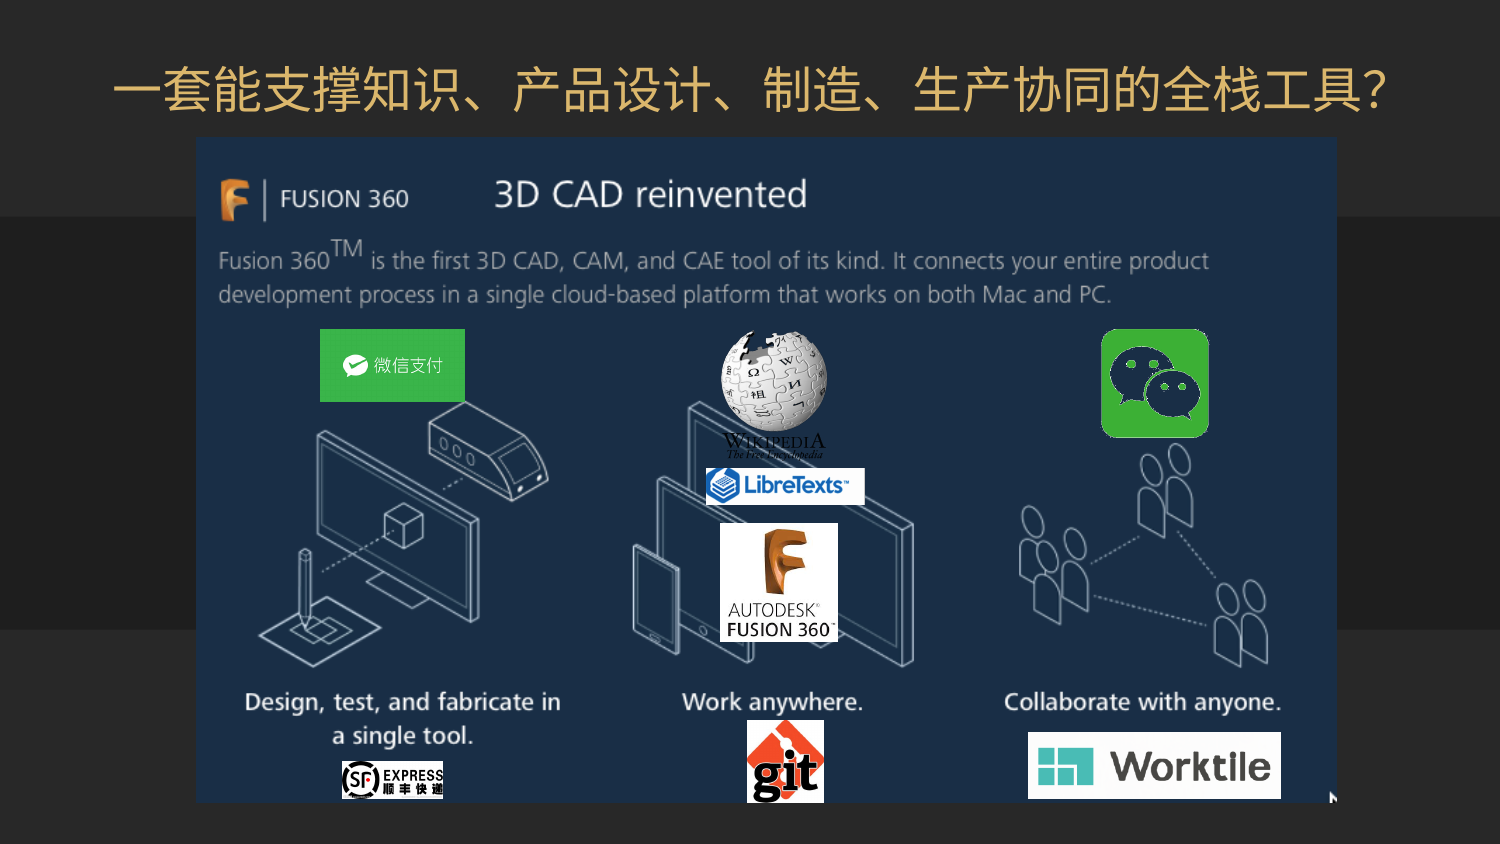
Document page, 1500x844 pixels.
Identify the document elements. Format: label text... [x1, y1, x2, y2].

text_box 一套能支撑知识、产品设计、制造、生产协同的全栈工具？ [79, 50, 1454, 126]
picture [196, 137, 1337, 804]
